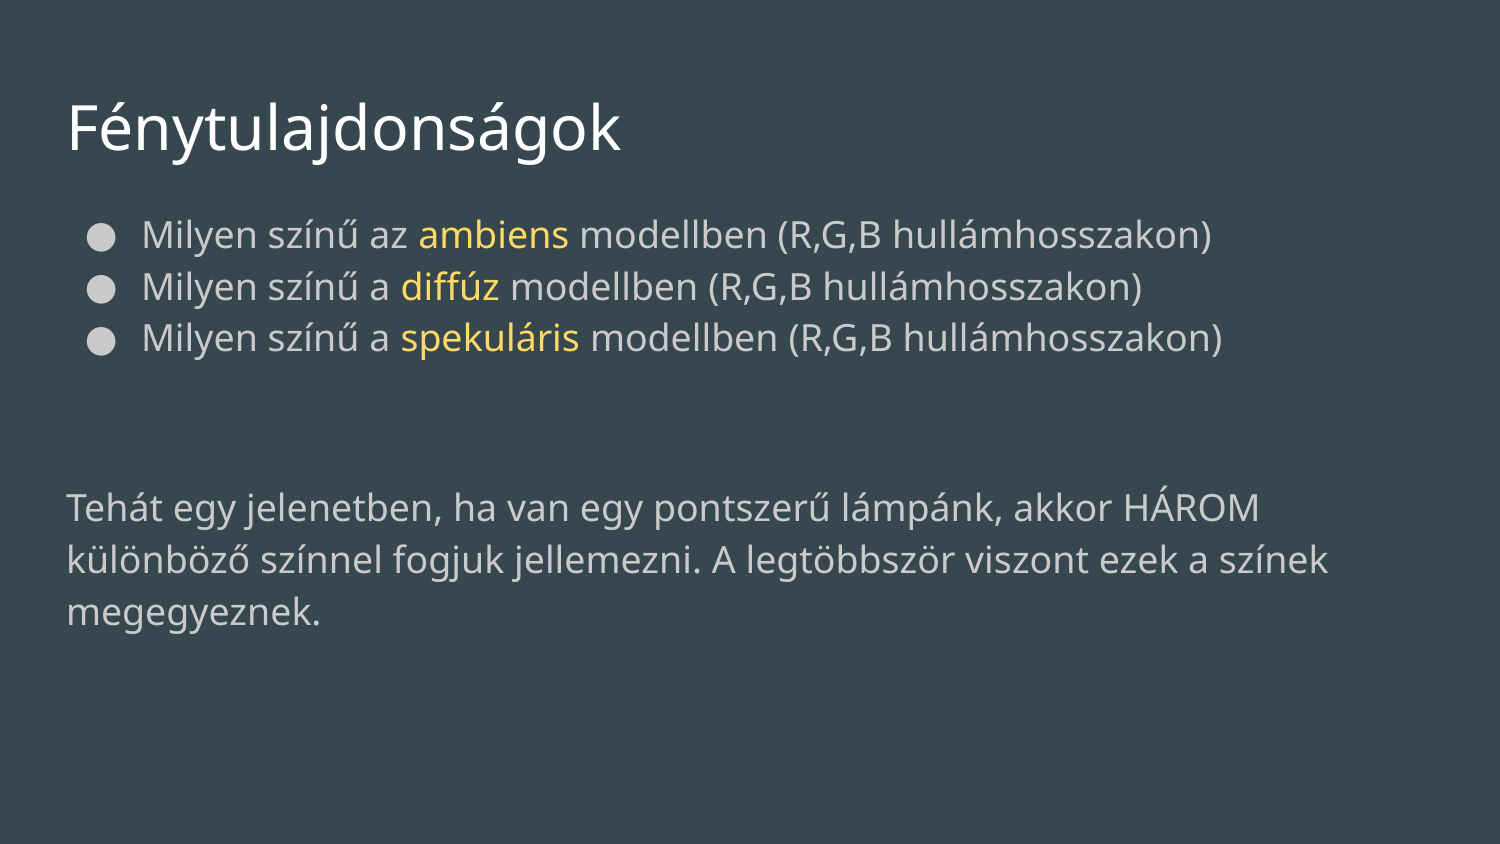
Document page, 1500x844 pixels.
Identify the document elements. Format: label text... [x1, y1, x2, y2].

list Milyen színű az ambiens modellben (R,G,B hullámhosszakon) Milyen színű a diffúz modellben (R,G,B hullámhosszakon) Milyen színű a spekuláris modellben (R,G,B hullámhosszakon) Tehát egy jelenetben, ha van egy pontszerű lámpánk, akkor HÁROM különböző színnel fogjuk jellemezni. A legtöbbször viszont ezek a színek megegyeznek. [51, 189, 1449, 750]
title Fénytulajdonságok [51, 72, 1449, 167]
